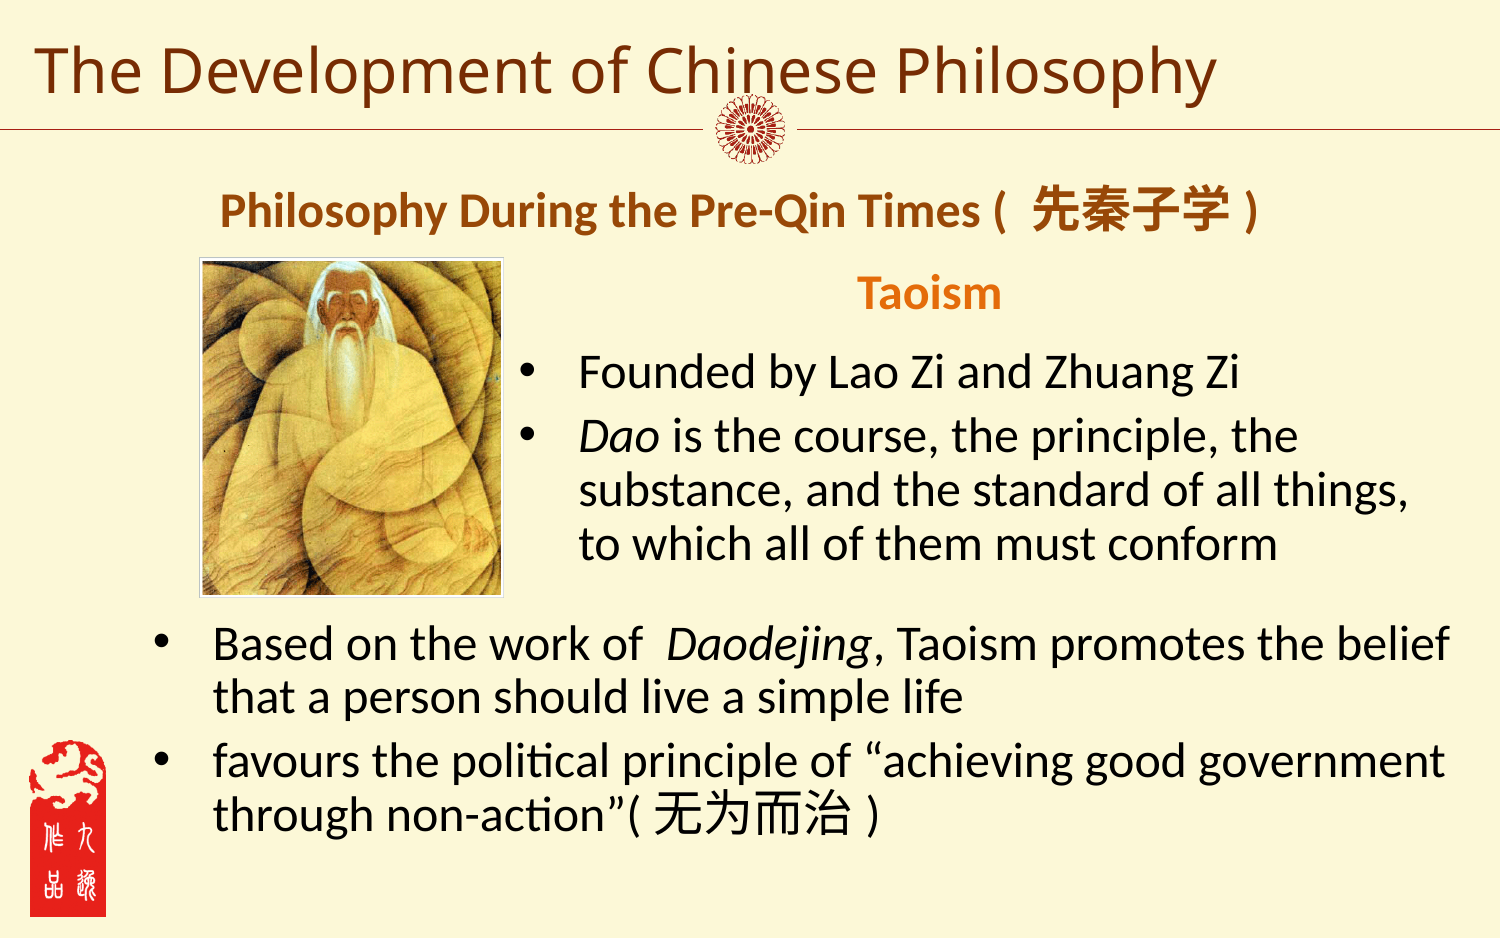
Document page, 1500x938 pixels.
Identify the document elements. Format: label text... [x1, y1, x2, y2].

text_box Philosophy During the Pre-Qin Times ( 先秦子学) [204, 173, 1274, 246]
text_box Taoism [842, 252, 1266, 328]
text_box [0, 94, 1500, 165]
text_box Based on the work of Daodejing, Taoism promotes the belief that a person should live a simple life favours the political principle of “achieving good government through non-action”(无为而治) [138, 609, 1489, 938]
text_box The Development of Chinese Philosophy [0, 8, 1278, 93]
picture [29, 740, 106, 917]
text_box Founded by Lao Zi and Zhuang Zi Dao is the course, the principle, the substance, and the standard of all things, to which all of them must conform [503, 338, 1429, 622]
picture [198, 257, 505, 598]
